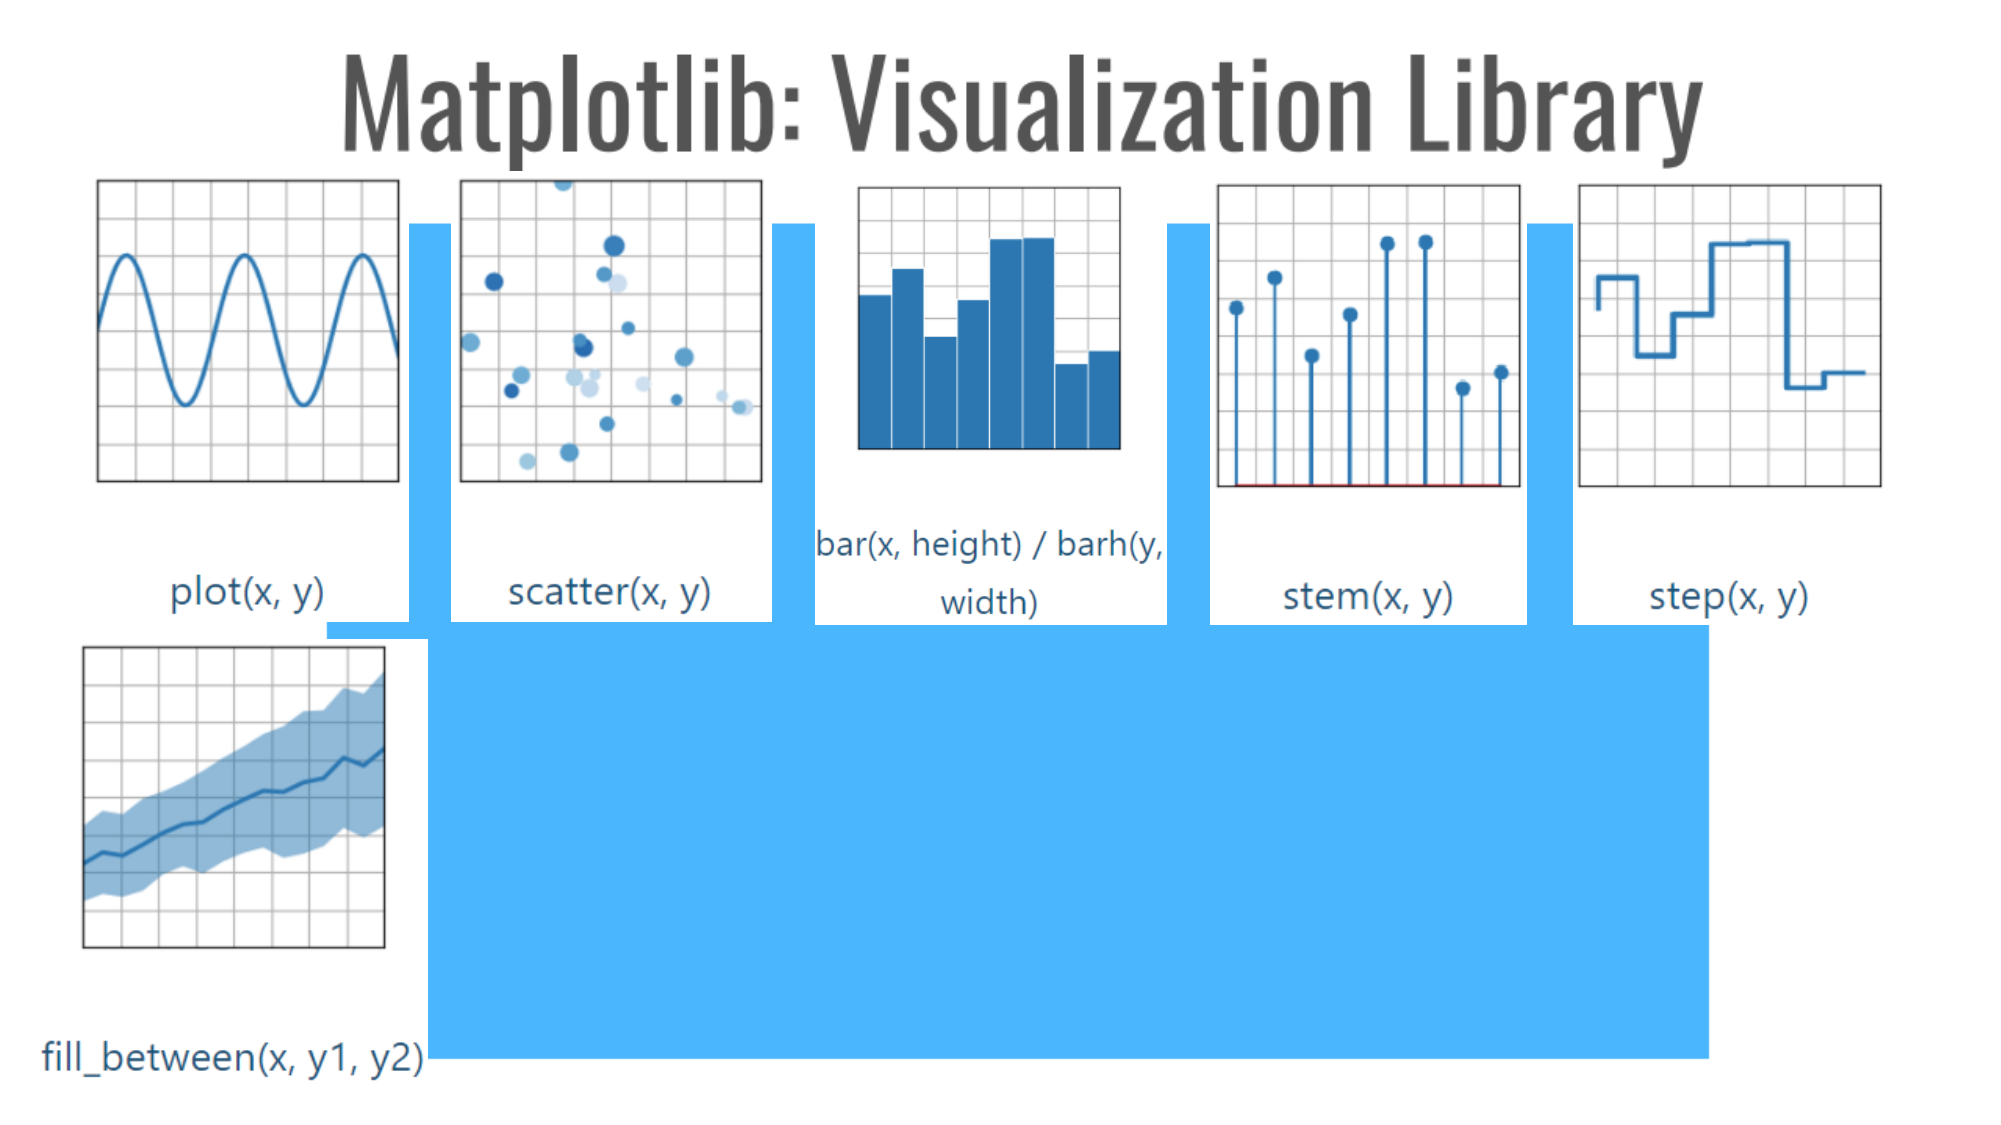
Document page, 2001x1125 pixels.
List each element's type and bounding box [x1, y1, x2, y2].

picture [39, 22, 1888, 1103]
